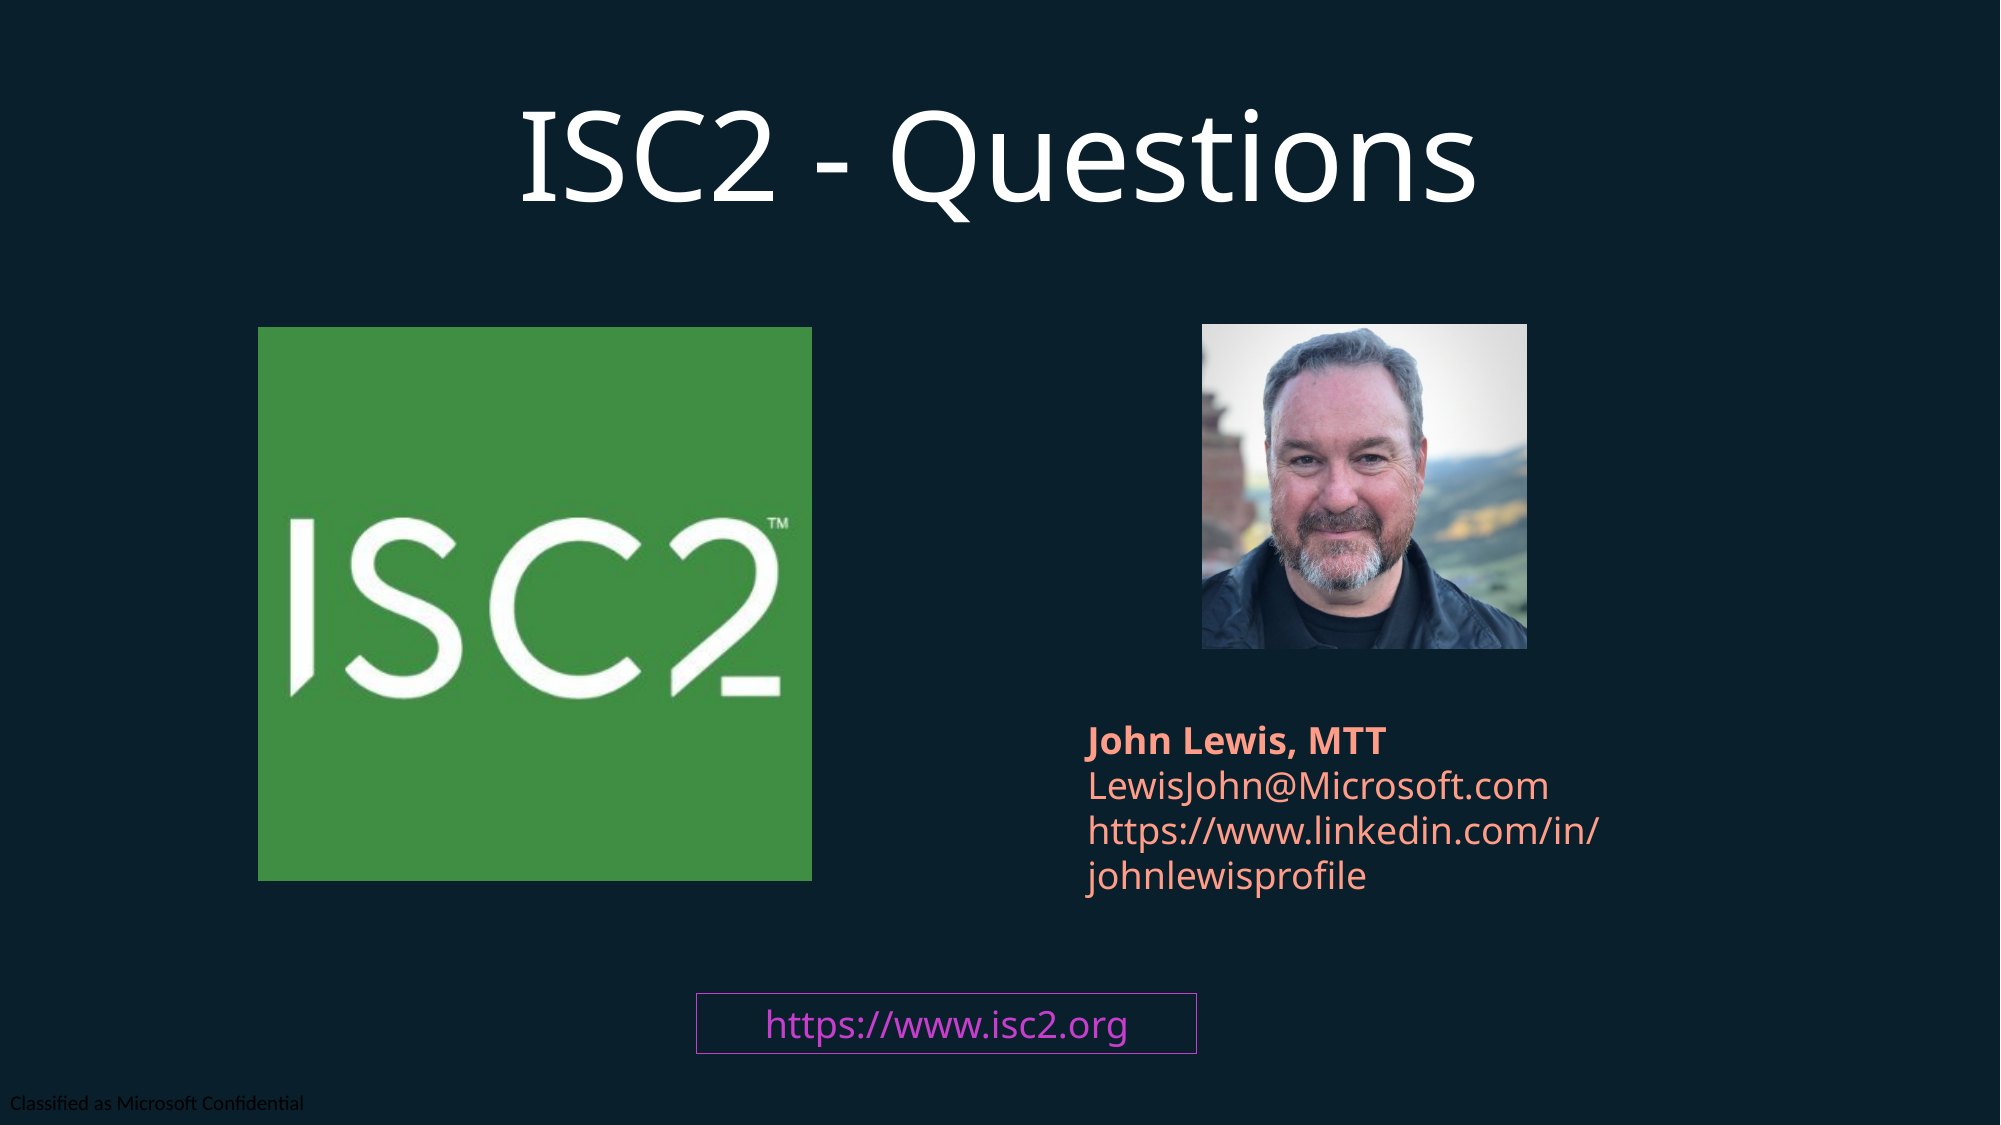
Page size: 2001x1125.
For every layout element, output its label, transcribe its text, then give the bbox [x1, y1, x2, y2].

picture [258, 326, 812, 881]
picture [1202, 324, 1528, 649]
text_box John Lewis, MTT LewisJohn@Microsoft.com https://www.linkedin.com/in/johnlewisprofile [1072, 709, 1846, 905]
text_box ISC2 - Questions [137, 18, 1863, 236]
text_box https://www.isc2.org [696, 993, 1197, 1054]
